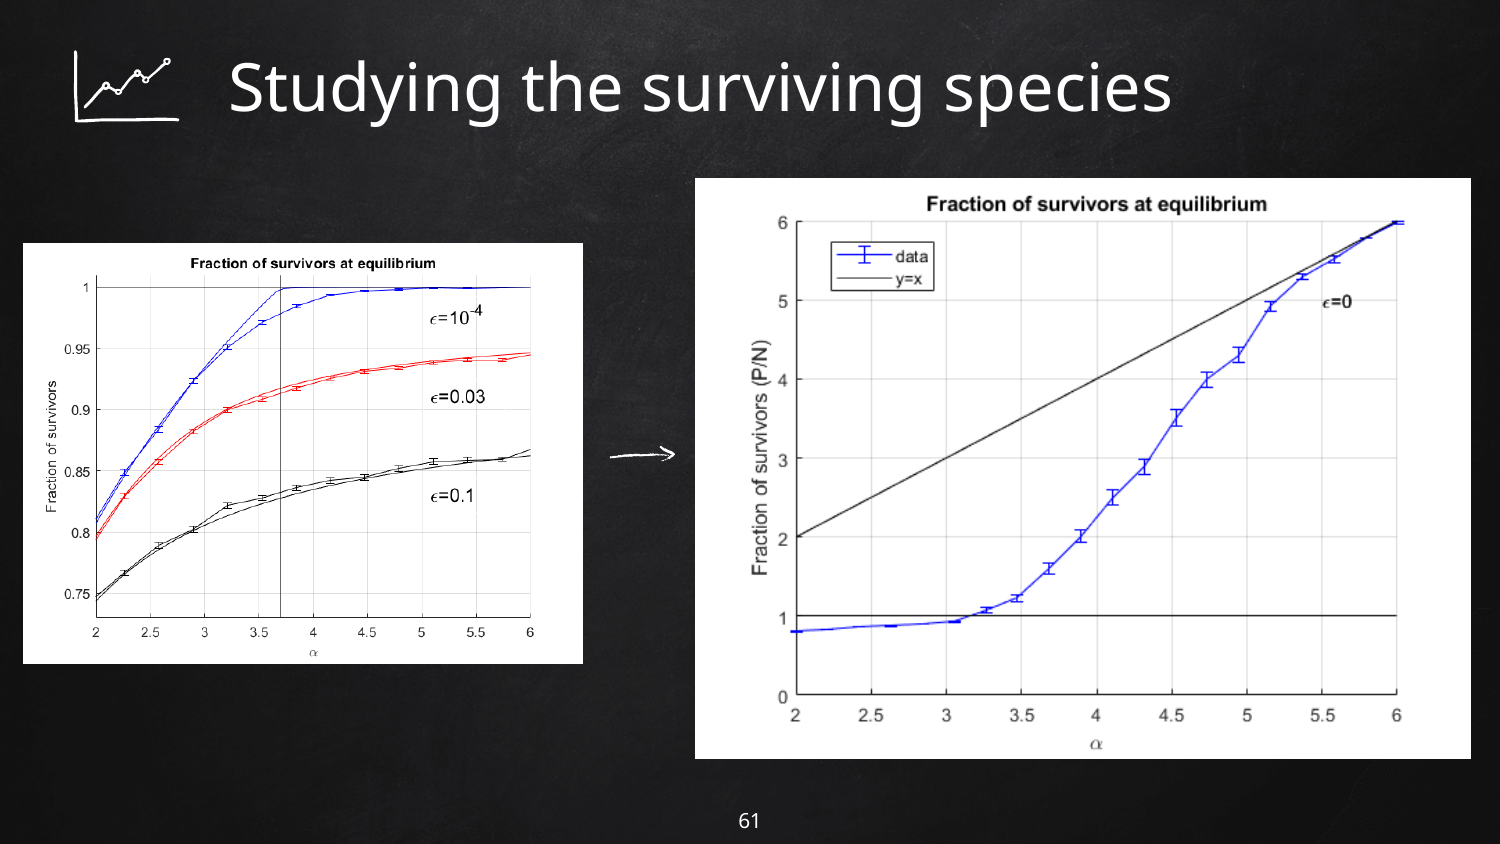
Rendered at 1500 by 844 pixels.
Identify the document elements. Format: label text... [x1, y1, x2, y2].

slide_number 61 [705, 792, 795, 844]
text_box Studying the surviving species [213, 29, 1458, 131]
picture [0, 0, 1500, 844]
text_box [73, 50, 180, 123]
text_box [609, 445, 676, 462]
